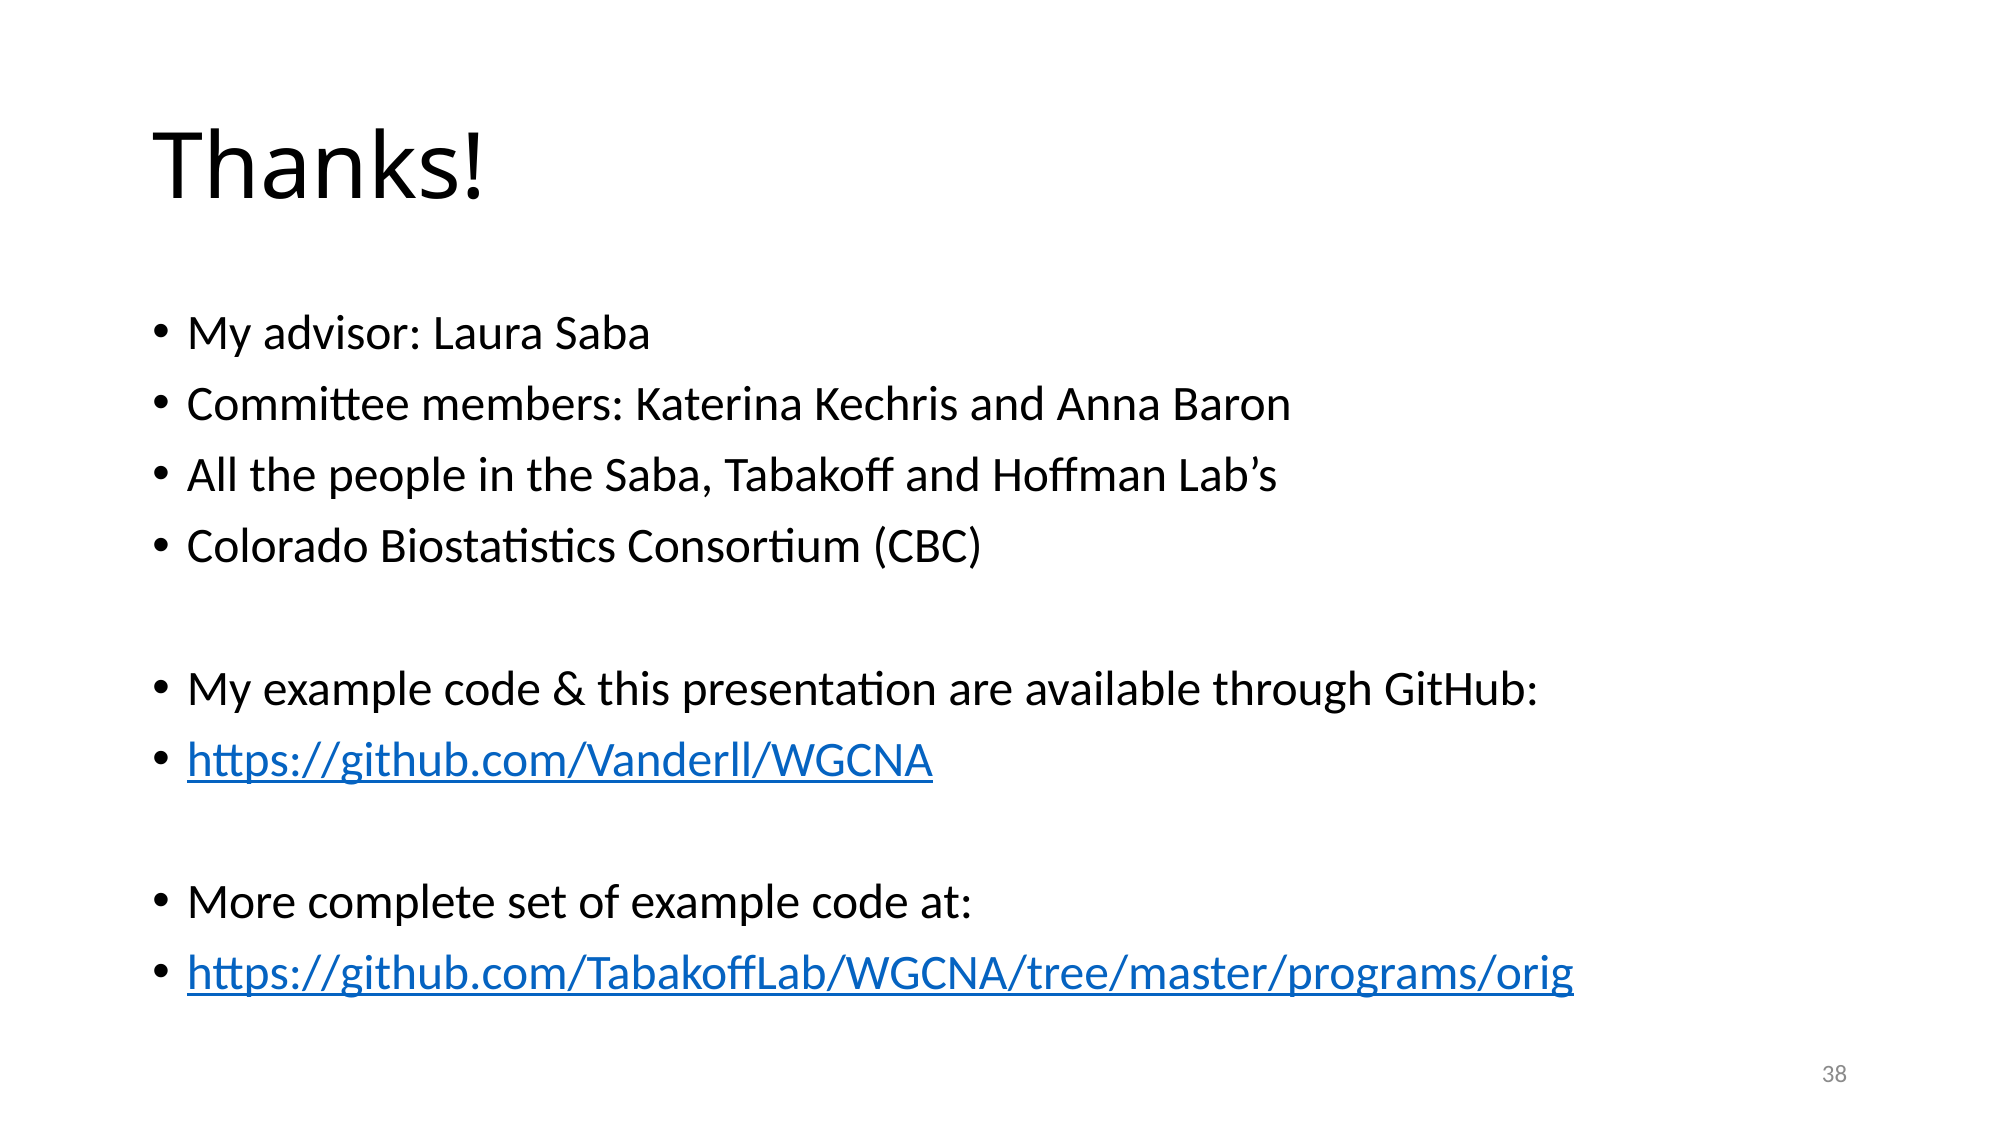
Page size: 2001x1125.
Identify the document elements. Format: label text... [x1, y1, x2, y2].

list My advisor: Laura Saba Committee members: Katerina Kechris and Anna Baron All the people in the Saba, Tabakoff and Hoffman Lab’s Colorado Biostatistics Consortium (CBC) My example code & this presentation are available through GitHub: https://github.com/Vanderll/WGCNA More complete set of example code at: https://github.com/TabakoffLab/WGCNA/tree/master/programs/orig [137, 299, 1863, 1014]
slide_number 38 [1412, 1042, 1863, 1103]
title Thanks! [137, 59, 1863, 278]
